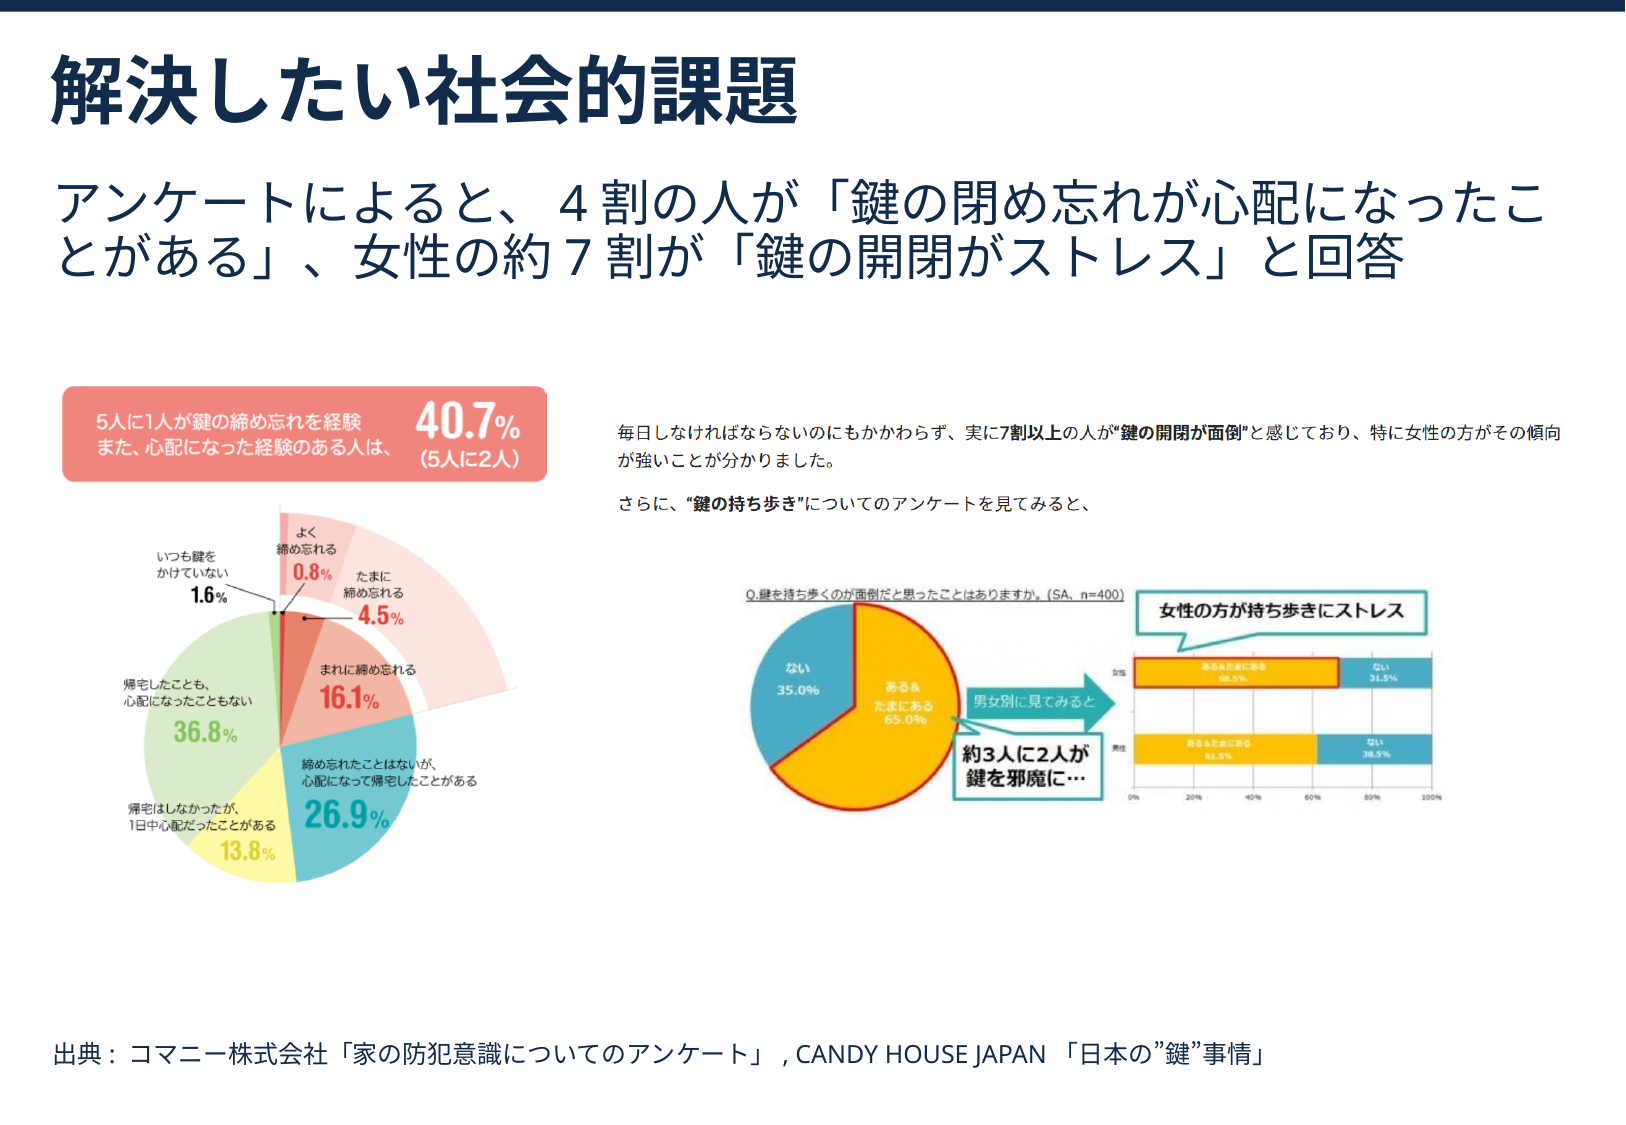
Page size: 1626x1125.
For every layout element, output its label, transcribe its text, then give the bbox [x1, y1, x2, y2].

text_box 出典: コマニー株式会社「家の防犯意識についてのアンケート」, CANDY HOUSE JAPAN「日本の”鍵”事情」 [38, 1011, 1589, 1077]
picture [610, 417, 1575, 819]
list アンケートによると、4割の人が「鍵の閉め忘れが心配になったことがある」、女性の約7割が「鍵の開閉がストレス」と回答 [38, 171, 1589, 236]
list 解決したい社会的課題 [35, 38, 1623, 129]
picture [50, 380, 559, 890]
